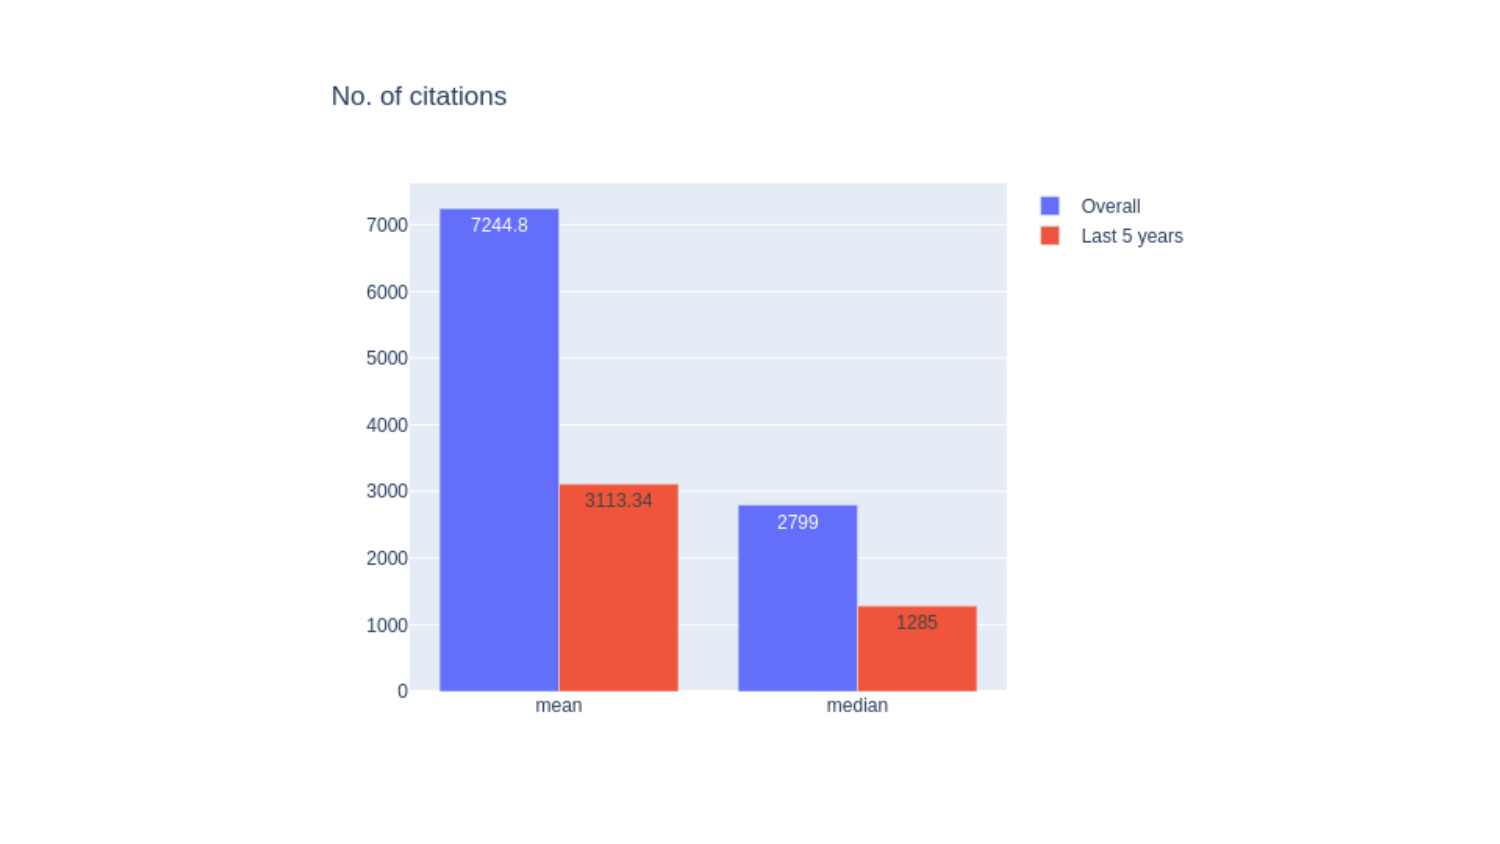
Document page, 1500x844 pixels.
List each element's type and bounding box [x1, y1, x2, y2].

picture [284, 27, 1216, 817]
